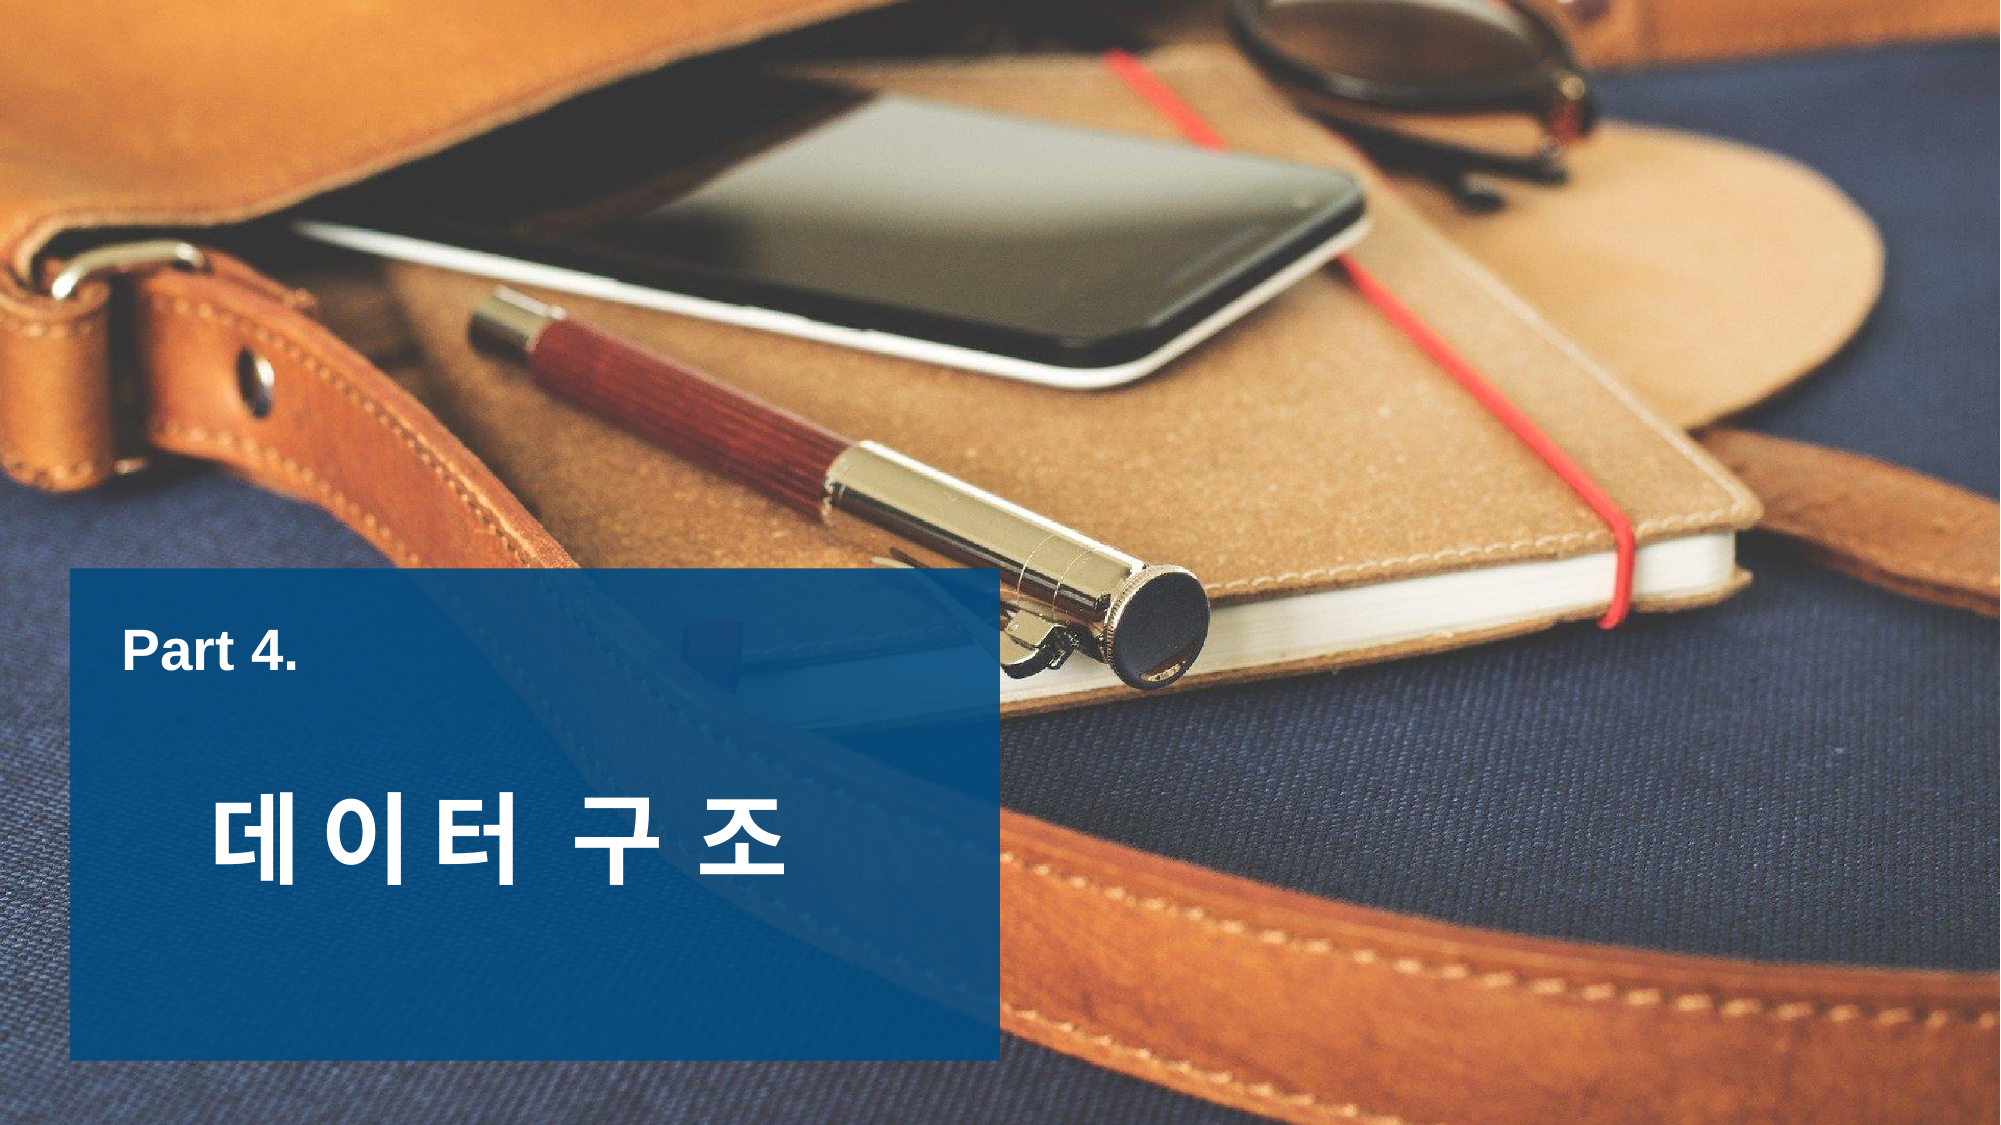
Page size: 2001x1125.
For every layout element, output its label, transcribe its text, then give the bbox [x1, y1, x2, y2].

text_box [0, 0, 2000, 1125]
text_box [69, 568, 1000, 1061]
title Part 4. [119, 610, 302, 801]
text_box 데이터 구조 [207, 774, 908, 897]
